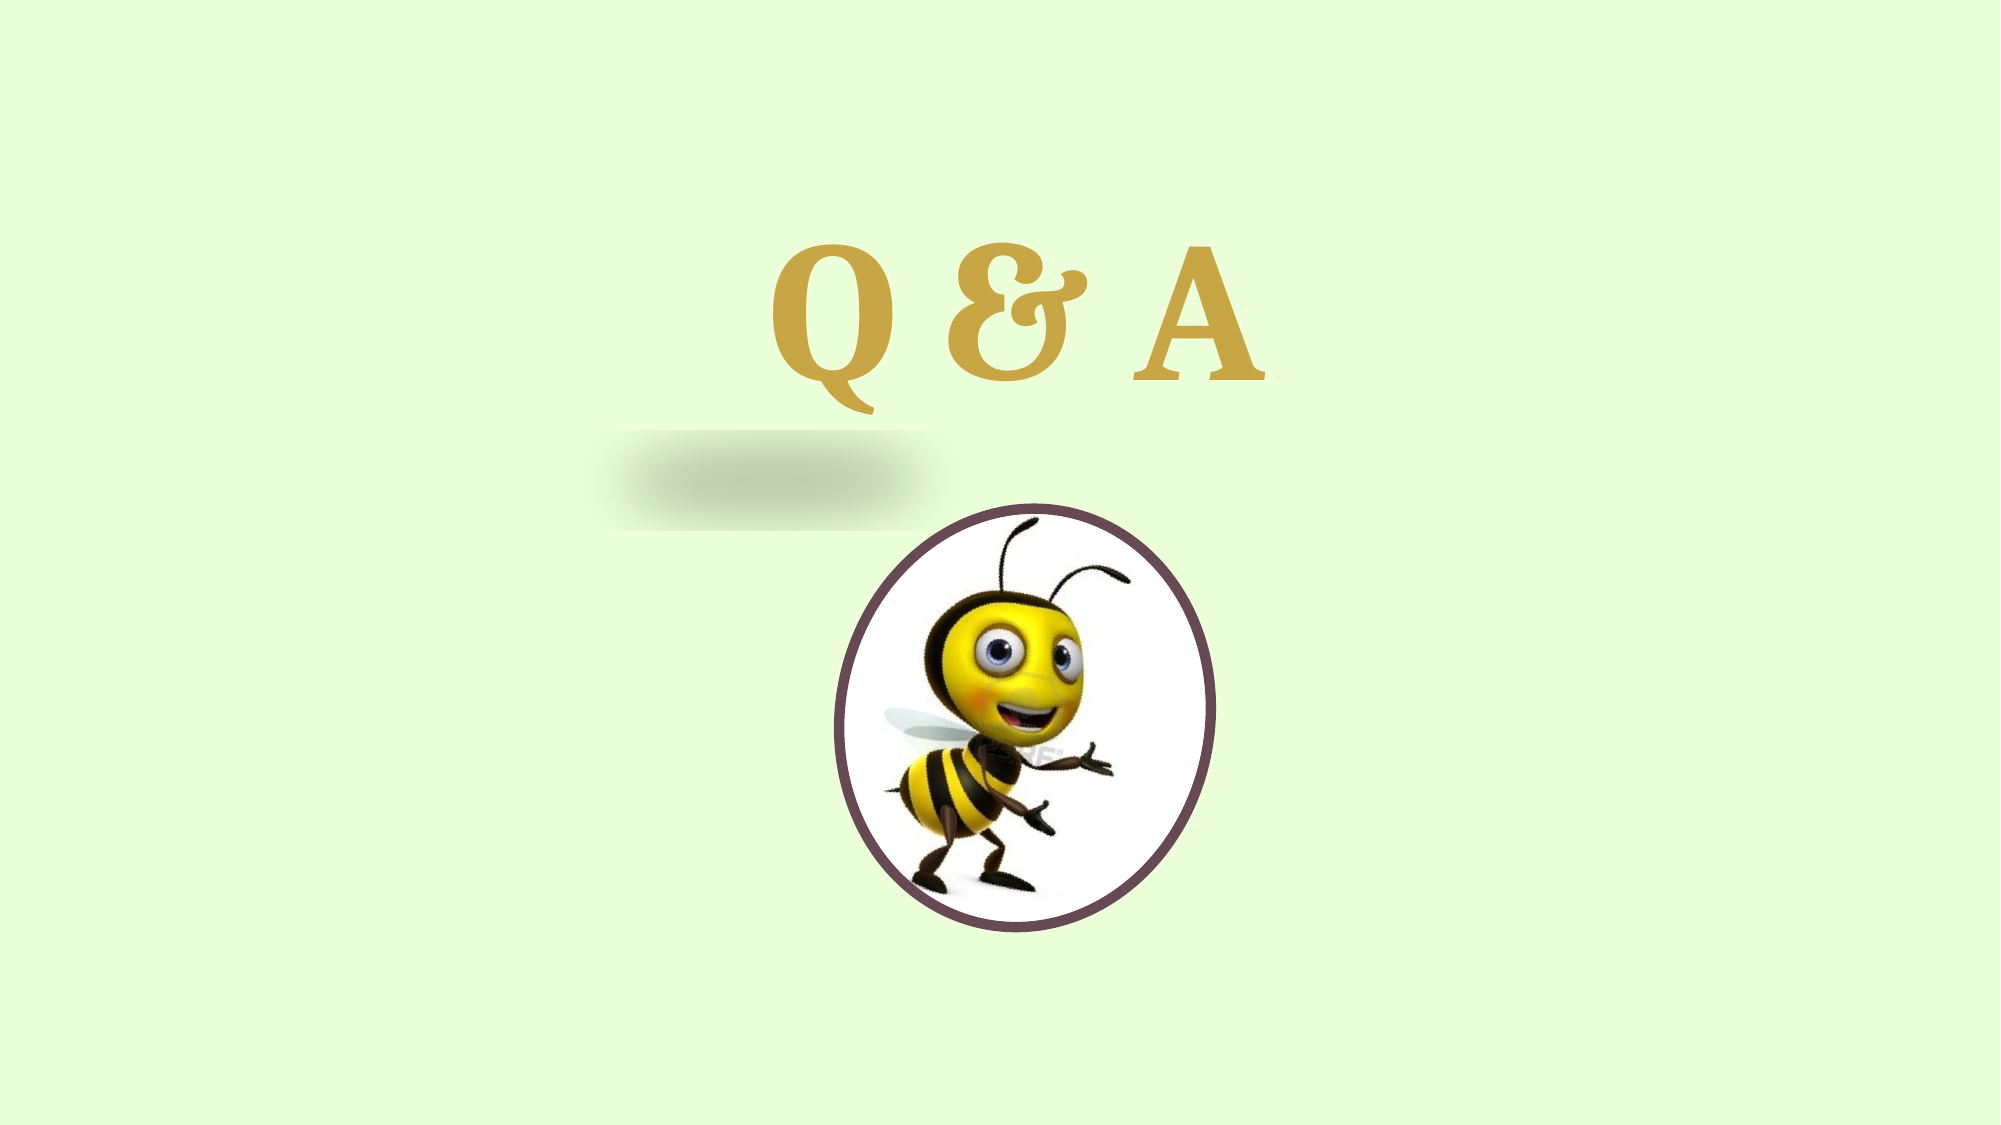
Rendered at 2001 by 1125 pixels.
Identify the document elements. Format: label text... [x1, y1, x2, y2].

picture [840, 507, 1210, 928]
text_box Q & A [543, 172, 1491, 428]
